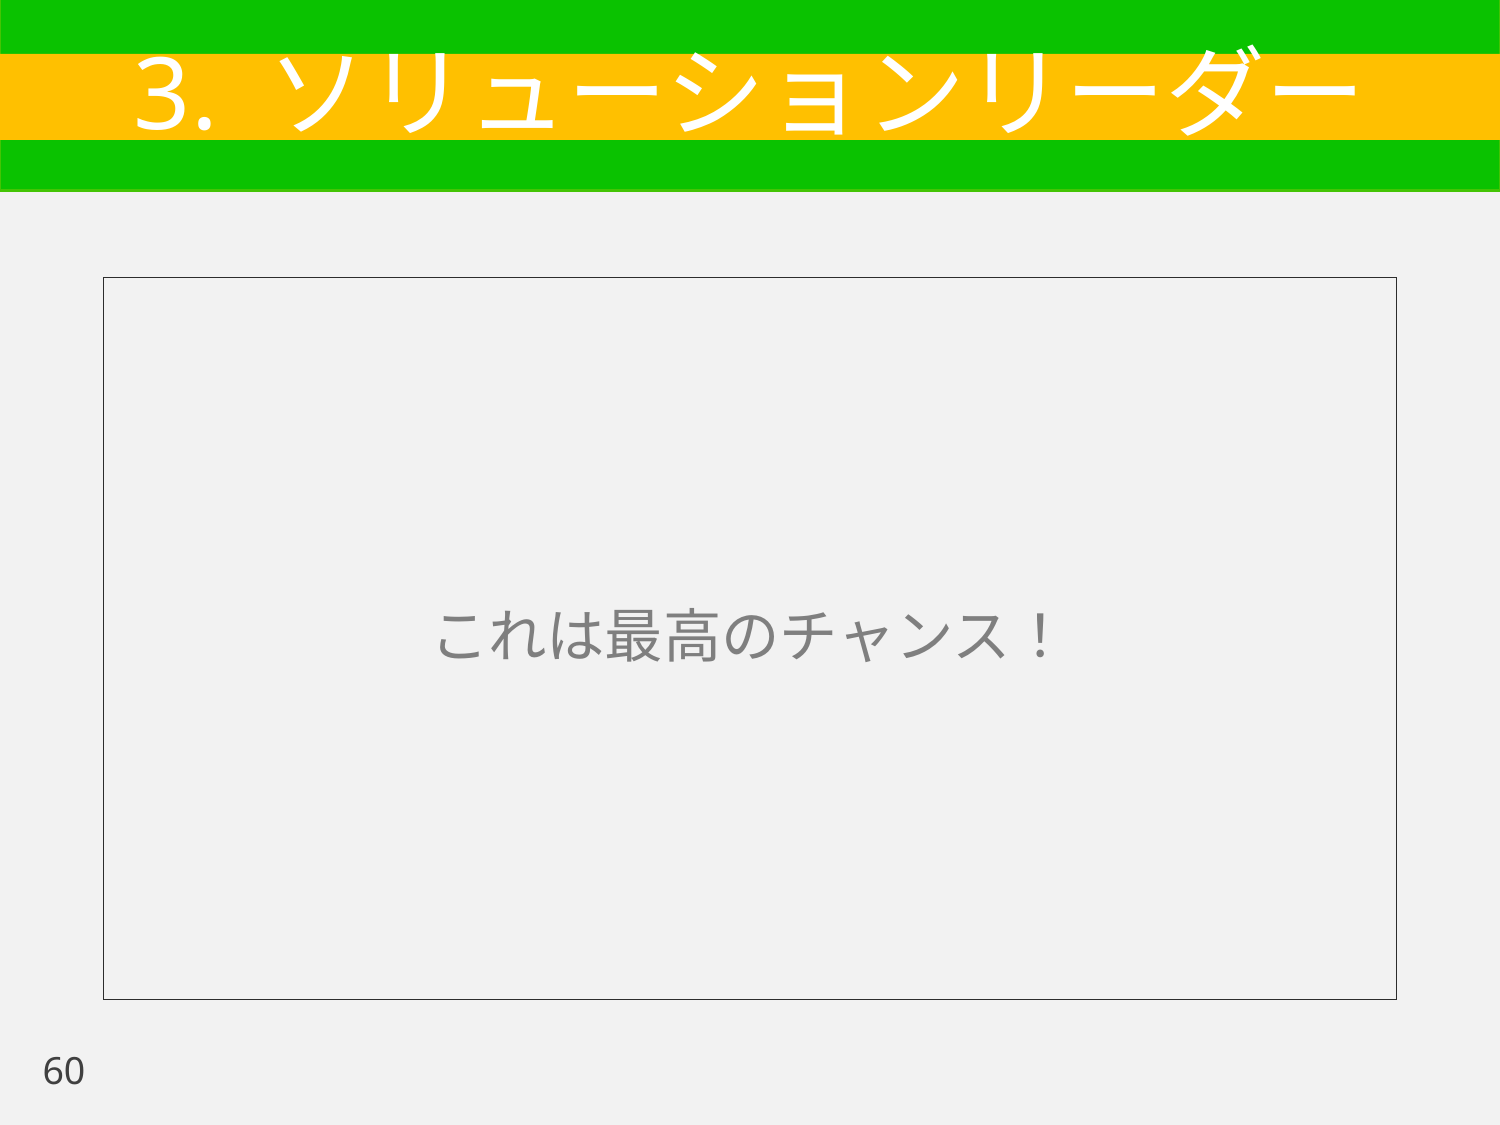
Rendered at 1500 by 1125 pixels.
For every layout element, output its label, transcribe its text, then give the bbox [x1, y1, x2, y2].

list これは最高のチャンス！ [103, 277, 1397, 1000]
slide_number 60 [27, 1042, 146, 1102]
title 3. ソリューションリーダー [0, 53, 1500, 140]
